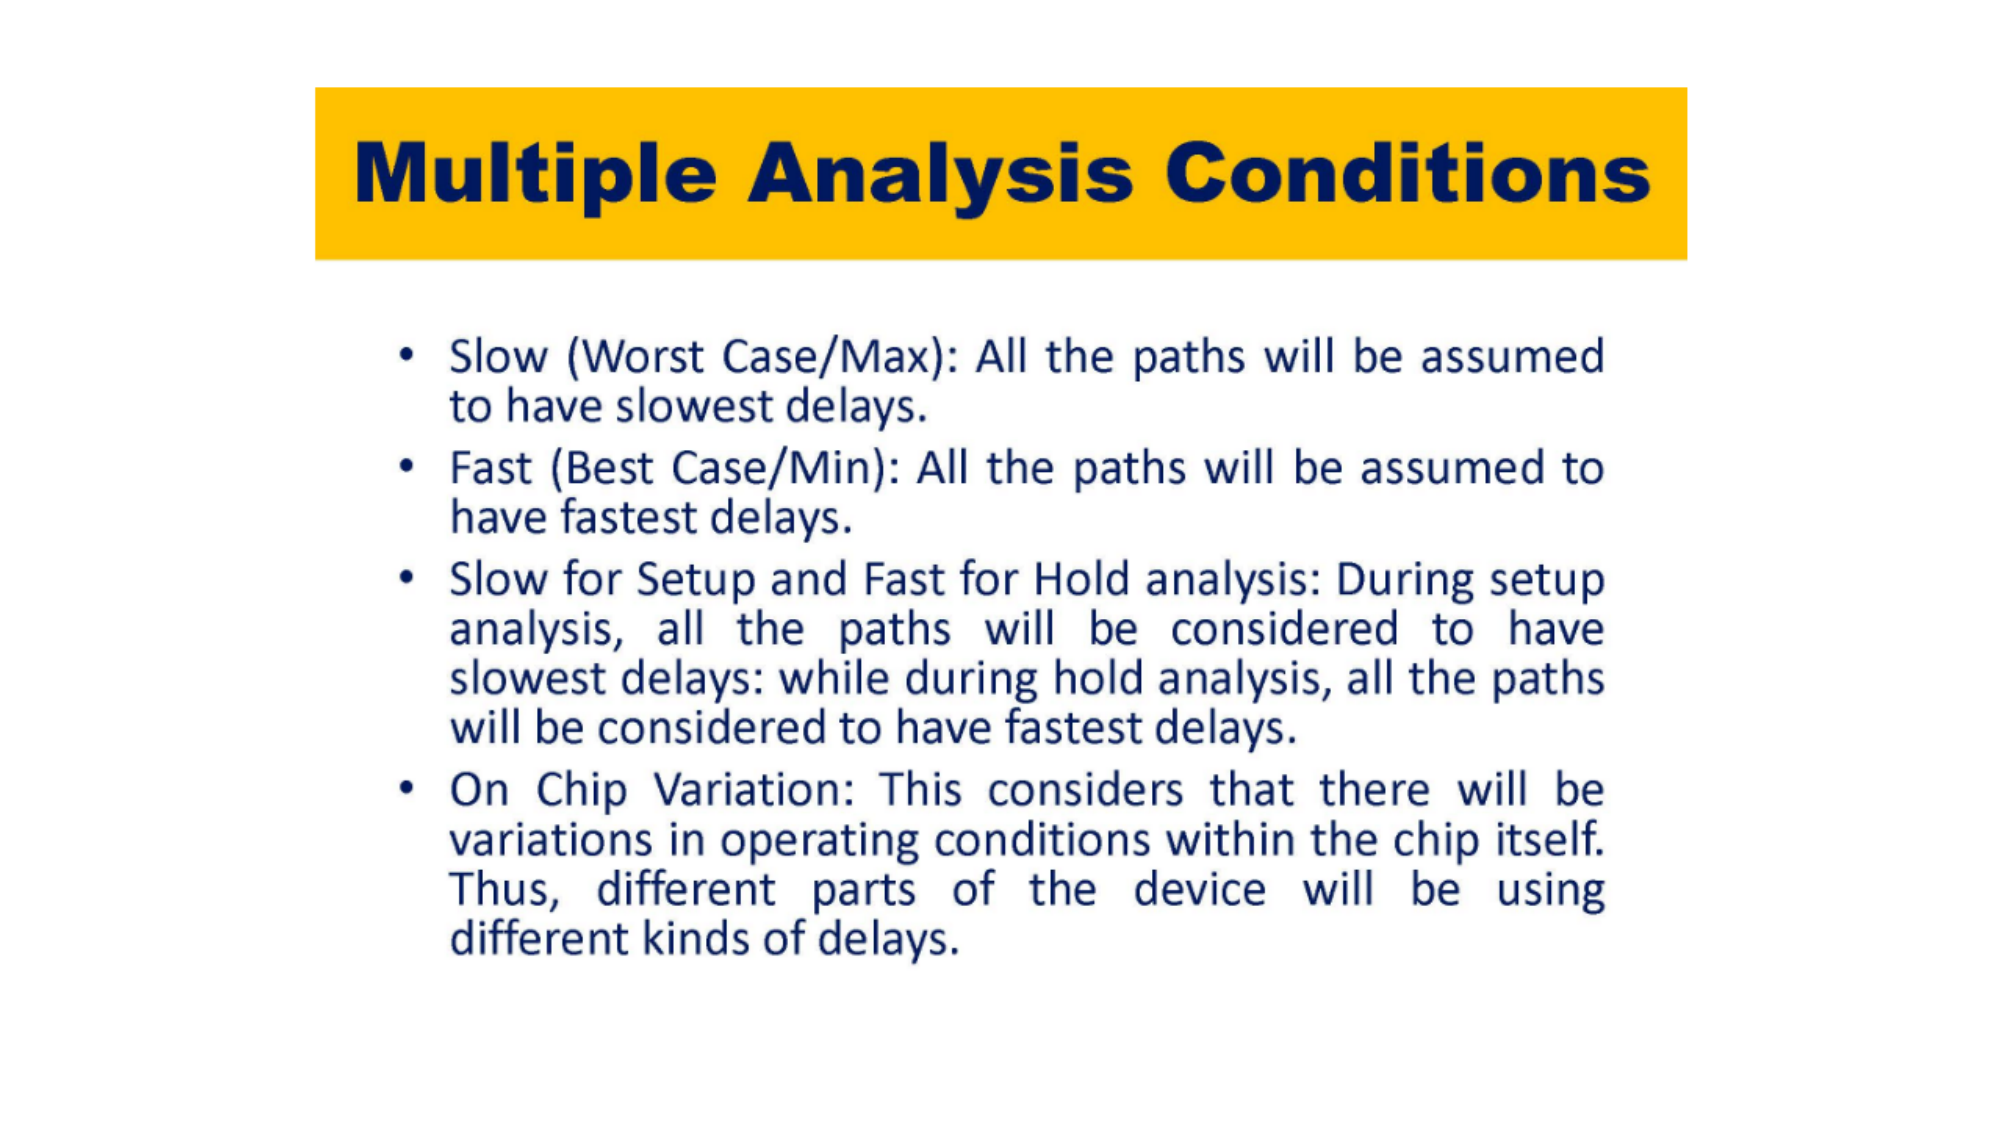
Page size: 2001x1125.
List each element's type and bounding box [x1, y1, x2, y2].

picture [292, 61, 1708, 1064]
